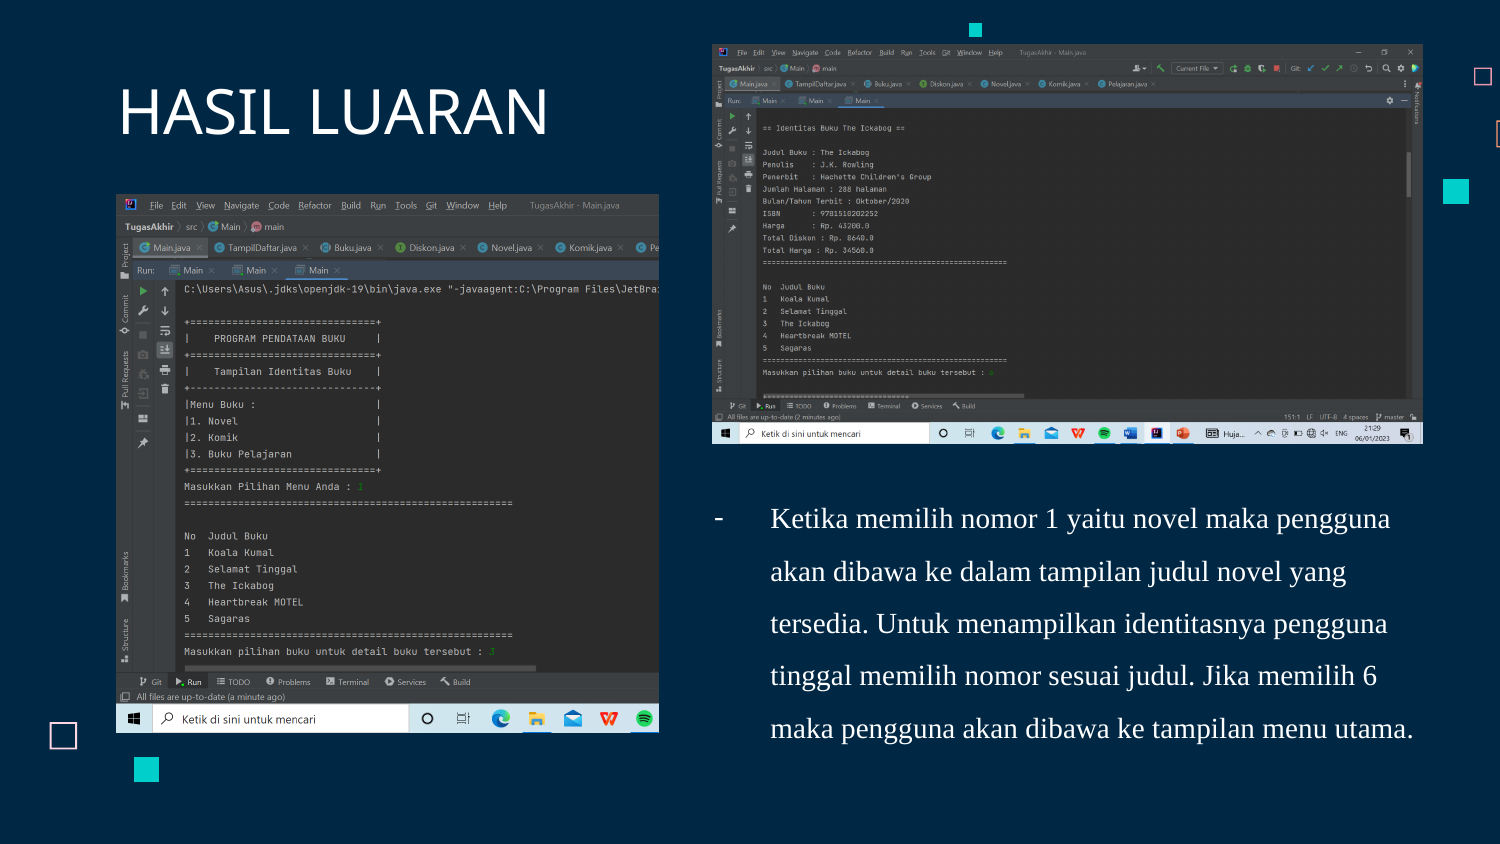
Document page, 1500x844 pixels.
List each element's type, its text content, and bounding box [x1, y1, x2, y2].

picture [116, 194, 659, 733]
title HASIL LUARAN [101, 67, 707, 163]
picture [712, 44, 1424, 444]
text_box Ketika memilih nomor 1 yaitu novel maka pengguna akan dibawa ke dalam tampilan judul novel yang tersedia. Untuk menampilkan identitasnya pengguna tinggal memilih nomor sesuai judul. Jika memilih 6 maka pengguna akan dibawa ke tampilan menu utama. [699, 466, 1437, 652]
